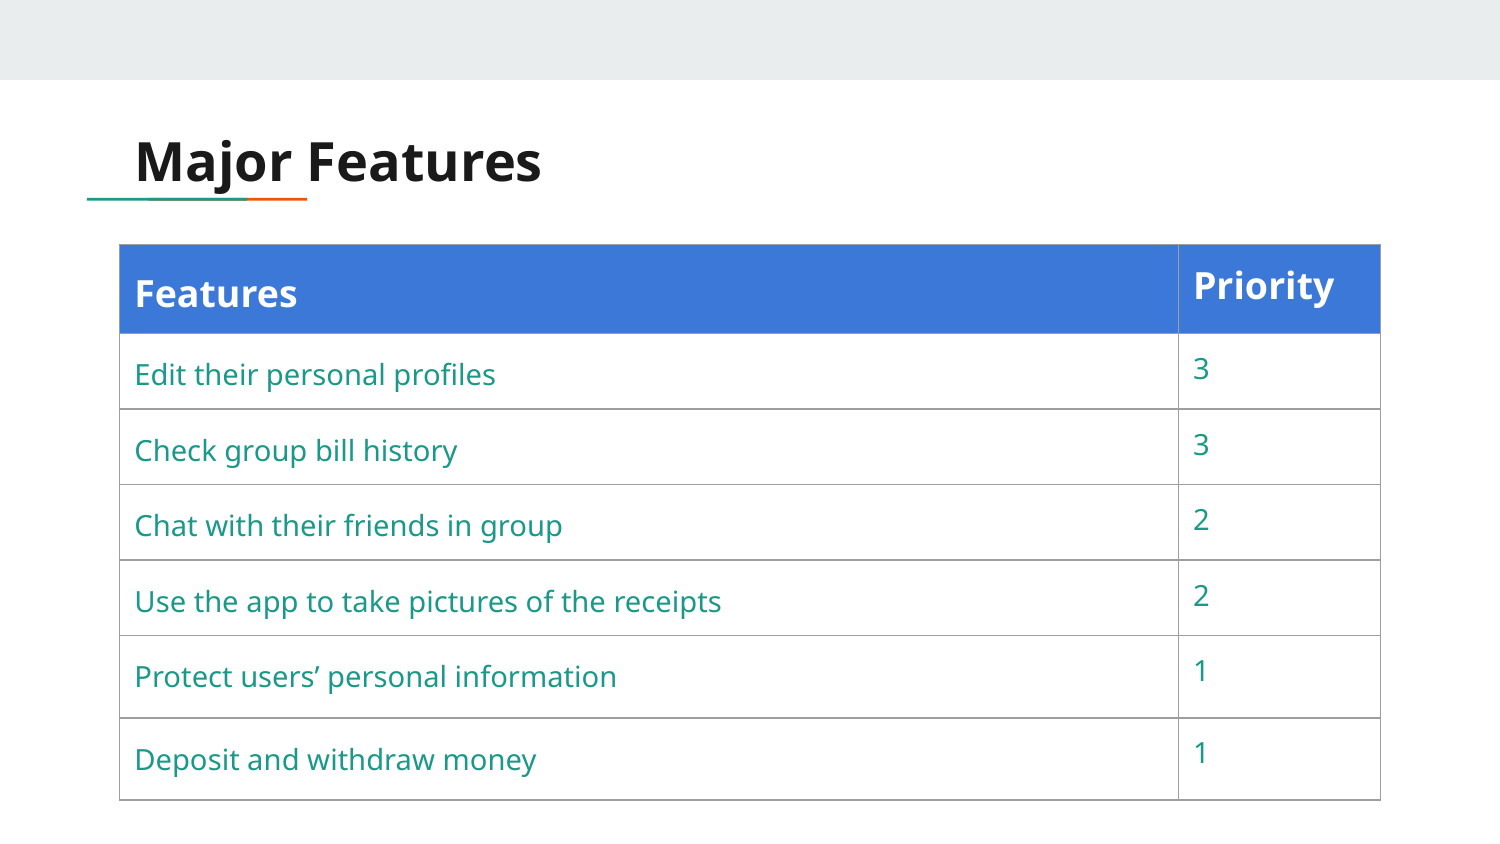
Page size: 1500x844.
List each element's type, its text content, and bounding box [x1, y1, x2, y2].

table_header Priority [1179, 245, 1380, 333]
table_cell 2 [1179, 561, 1380, 635]
table_cell 2 [1179, 485, 1380, 559]
table_cell Edit their personal profiles [120, 334, 1178, 408]
table_cell Check group bill history [120, 410, 1178, 484]
table_cell Use the app to take pictures of the receipts [120, 561, 1178, 635]
table_cell 1 [1179, 636, 1380, 717]
table_cell 3 [1179, 334, 1380, 408]
table_cell Protect users’ personal information [120, 636, 1178, 717]
table_cell Deposit and withdraw money [120, 719, 1178, 799]
table_cell 1 [1179, 719, 1380, 799]
title Major Features [119, 112, 1381, 200]
table_cell Chat with their friends in group [120, 485, 1178, 559]
table_cell 3 [1179, 410, 1380, 484]
table_header Features [120, 245, 1178, 333]
